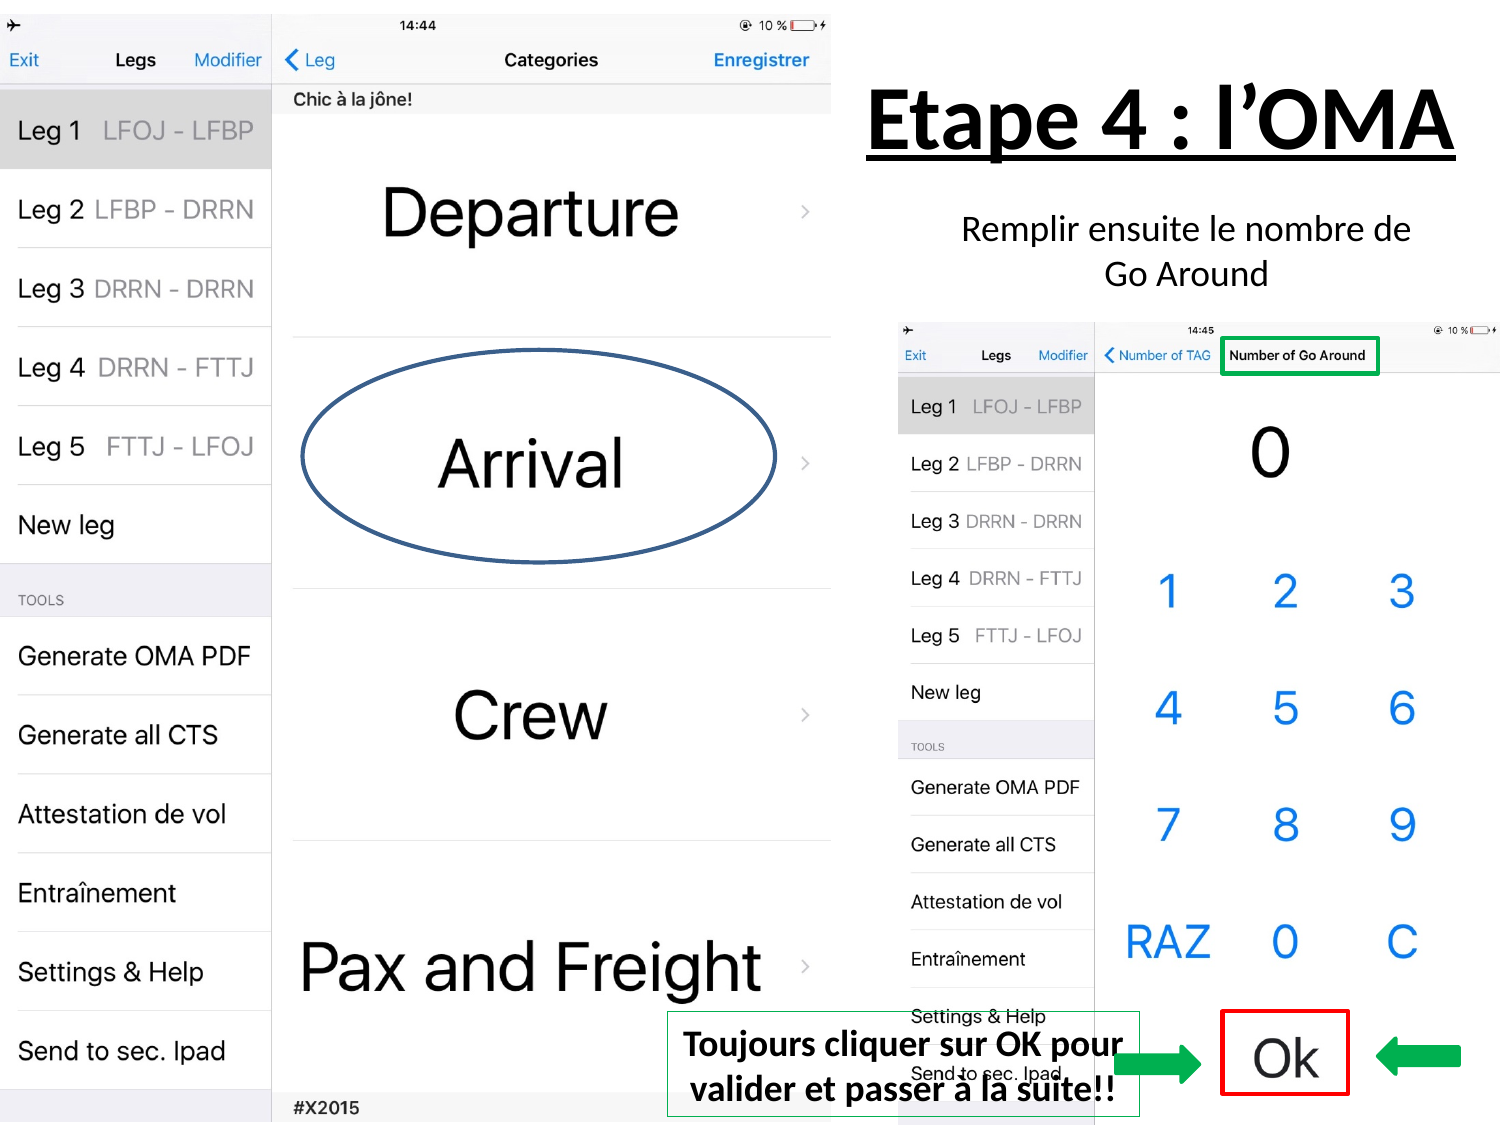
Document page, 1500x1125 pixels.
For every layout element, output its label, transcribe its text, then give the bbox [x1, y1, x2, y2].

text_box Toujours cliquer sur OK pour valider et passer à la suite!! [835, 1011, 893, 1117]
title Etape 4 : l’OMA [834, 19, 1500, 207]
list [0, 13, 831, 1122]
text_box Remplir ensuite le nombre de Go Around [927, 196, 1447, 302]
picture [898, 322, 1500, 1125]
